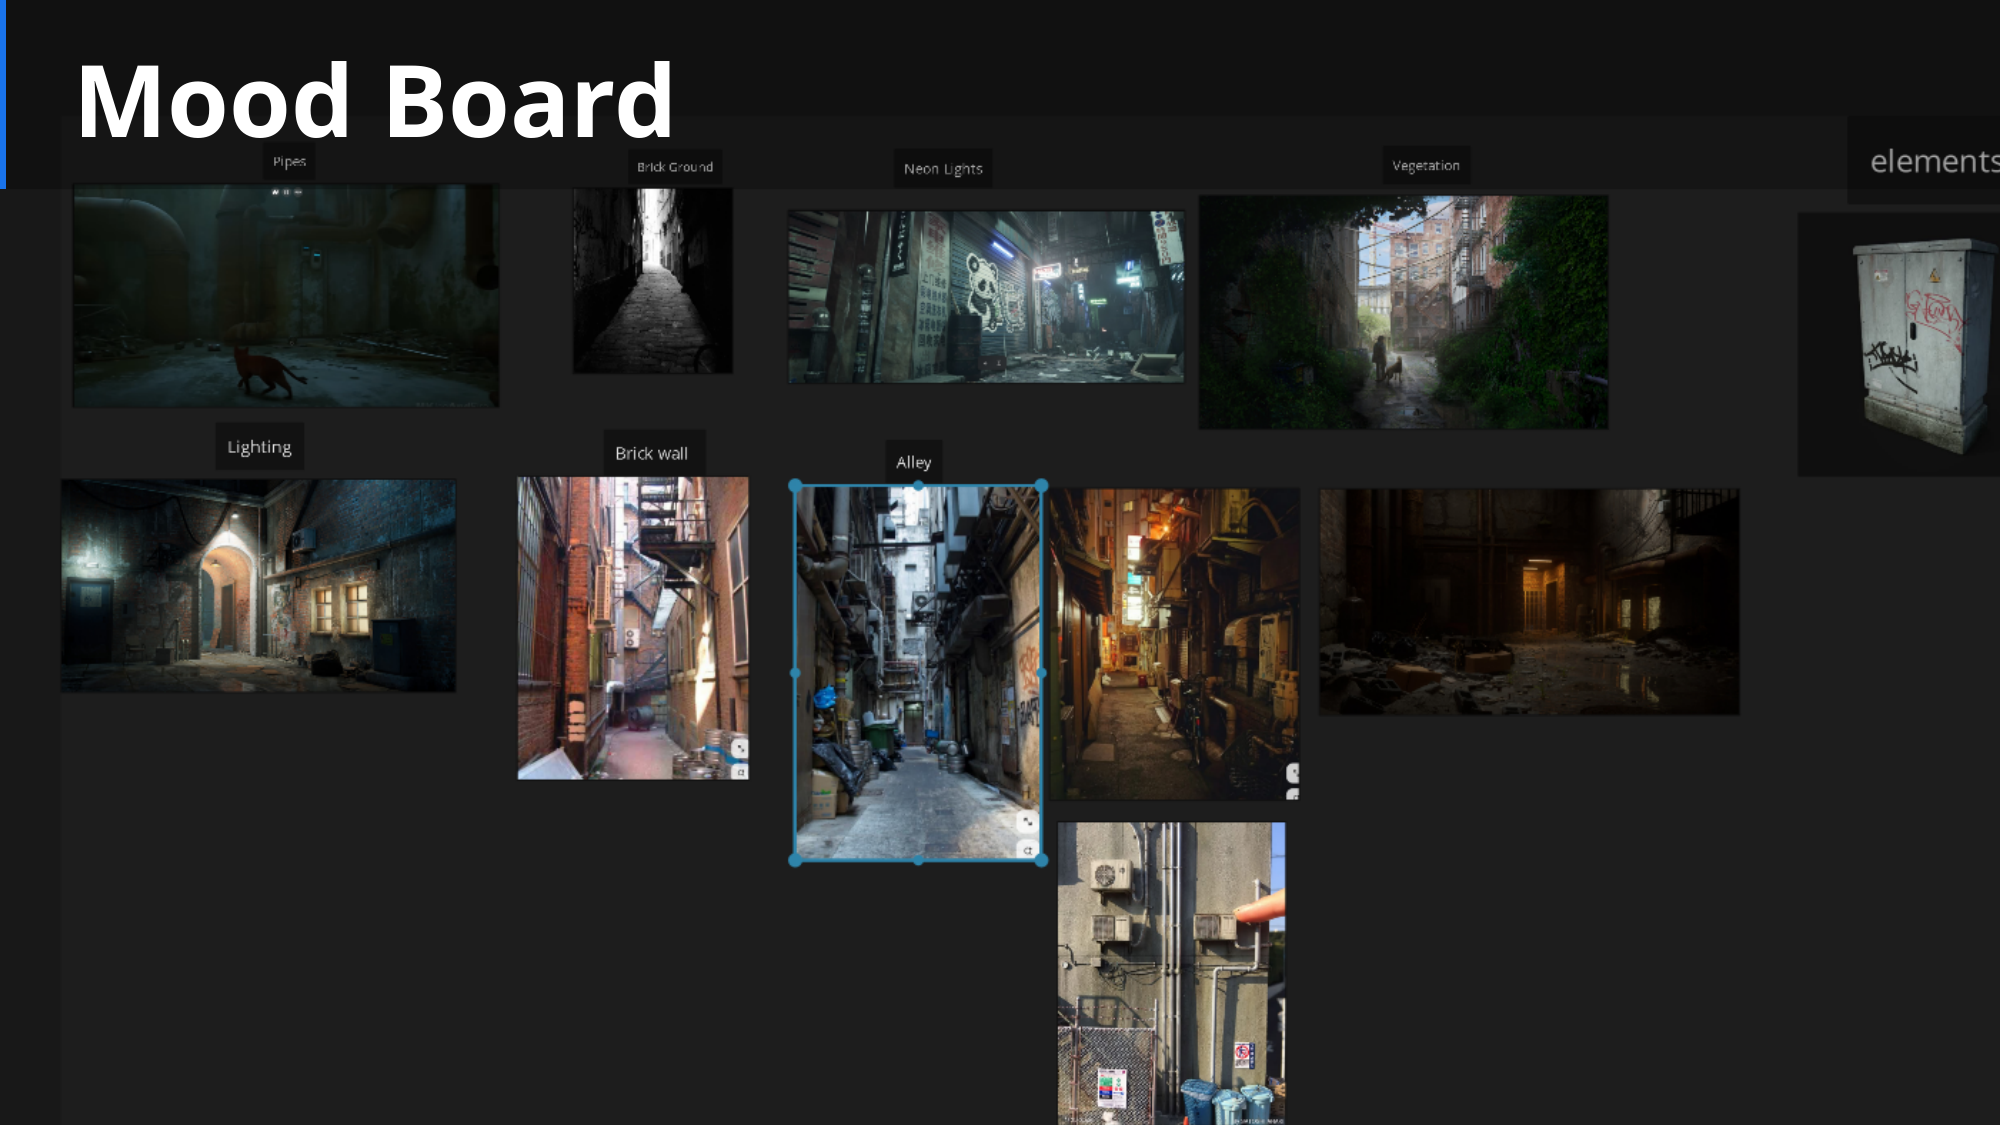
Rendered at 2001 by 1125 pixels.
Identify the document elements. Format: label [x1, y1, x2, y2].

list [0, 0, 2000, 1125]
